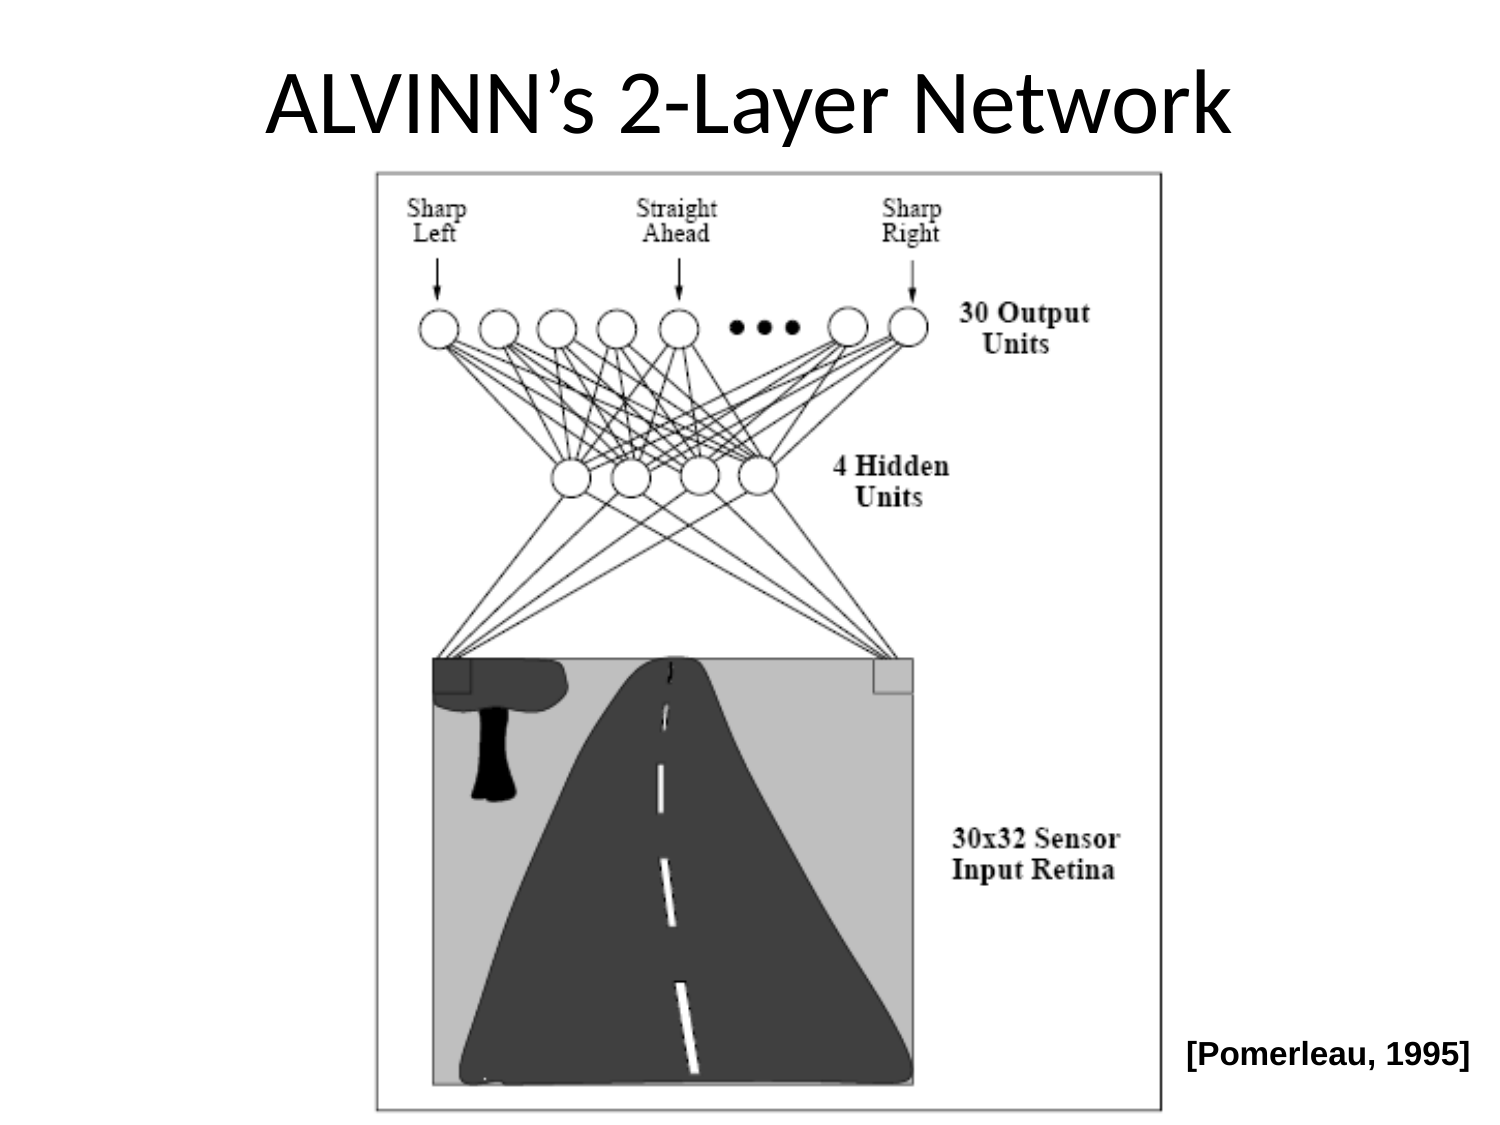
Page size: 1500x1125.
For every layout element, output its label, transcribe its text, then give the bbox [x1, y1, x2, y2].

text_box [Pomerleau, 1995] [1179, 1024, 1486, 1080]
title ALVINN’s 2-Layer Network [75, 0, 1425, 193]
picture [349, 147, 1176, 1125]
